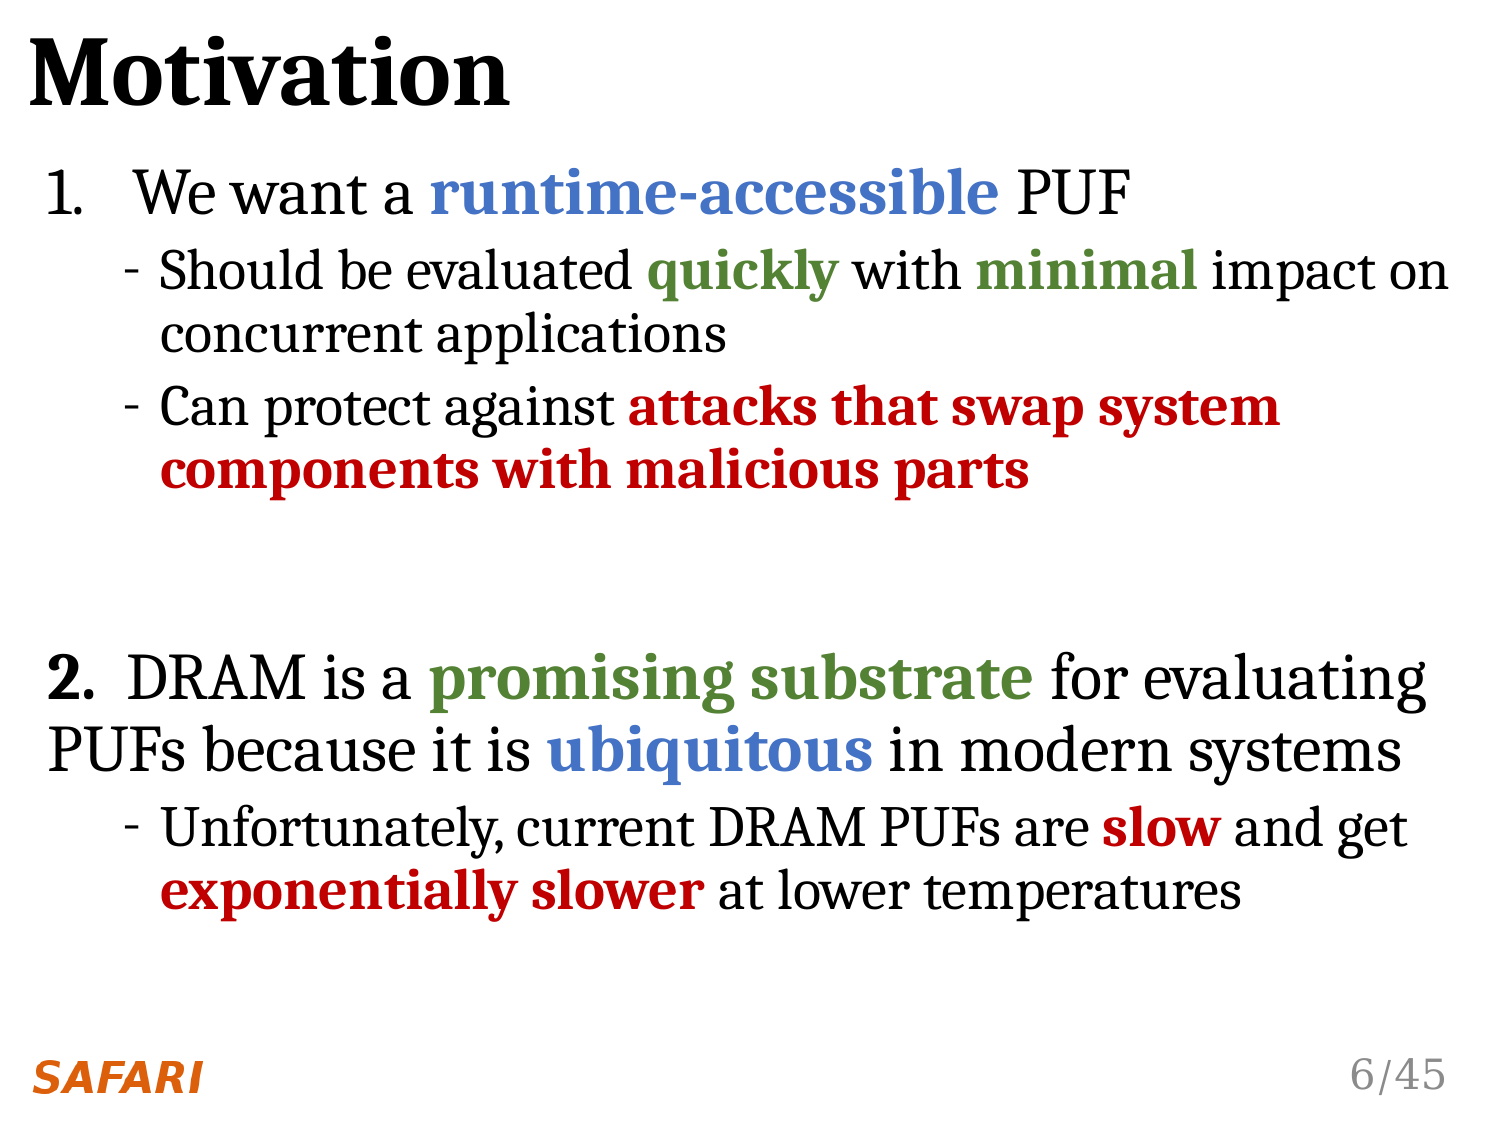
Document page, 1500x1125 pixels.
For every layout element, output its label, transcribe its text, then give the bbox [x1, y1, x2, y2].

list We want a runtime-accessible PUF Should be evaluated quickly with minimal impact on concurrent applications Can protect against attacks that swap system components with malicious parts 2. DRAM is a promising substrate for evaluating PUFs because it is ubiquitous in modern systems Unfortunately, current DRAM PUFs are slow and get exponentially slower at lower temperatures [32, 149, 1480, 1022]
title Motivation [12, 12, 1487, 134]
picture [31, 1051, 209, 1104]
